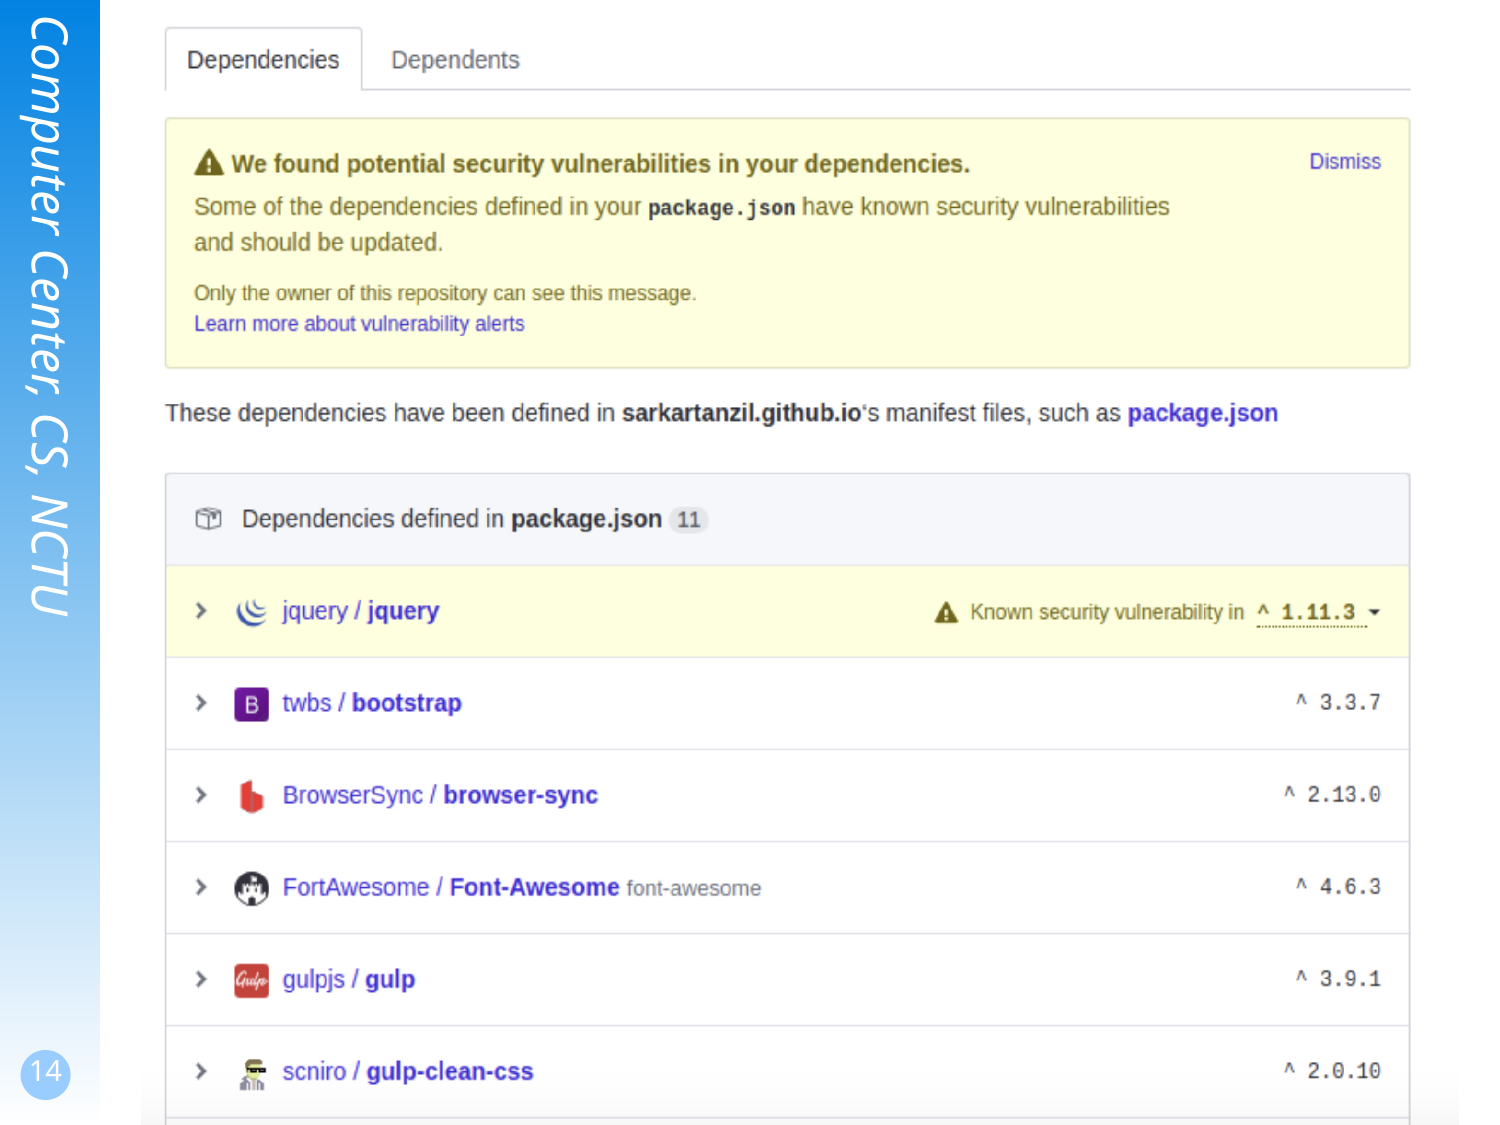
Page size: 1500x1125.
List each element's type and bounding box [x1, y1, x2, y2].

picture [141, 2, 1459, 1125]
